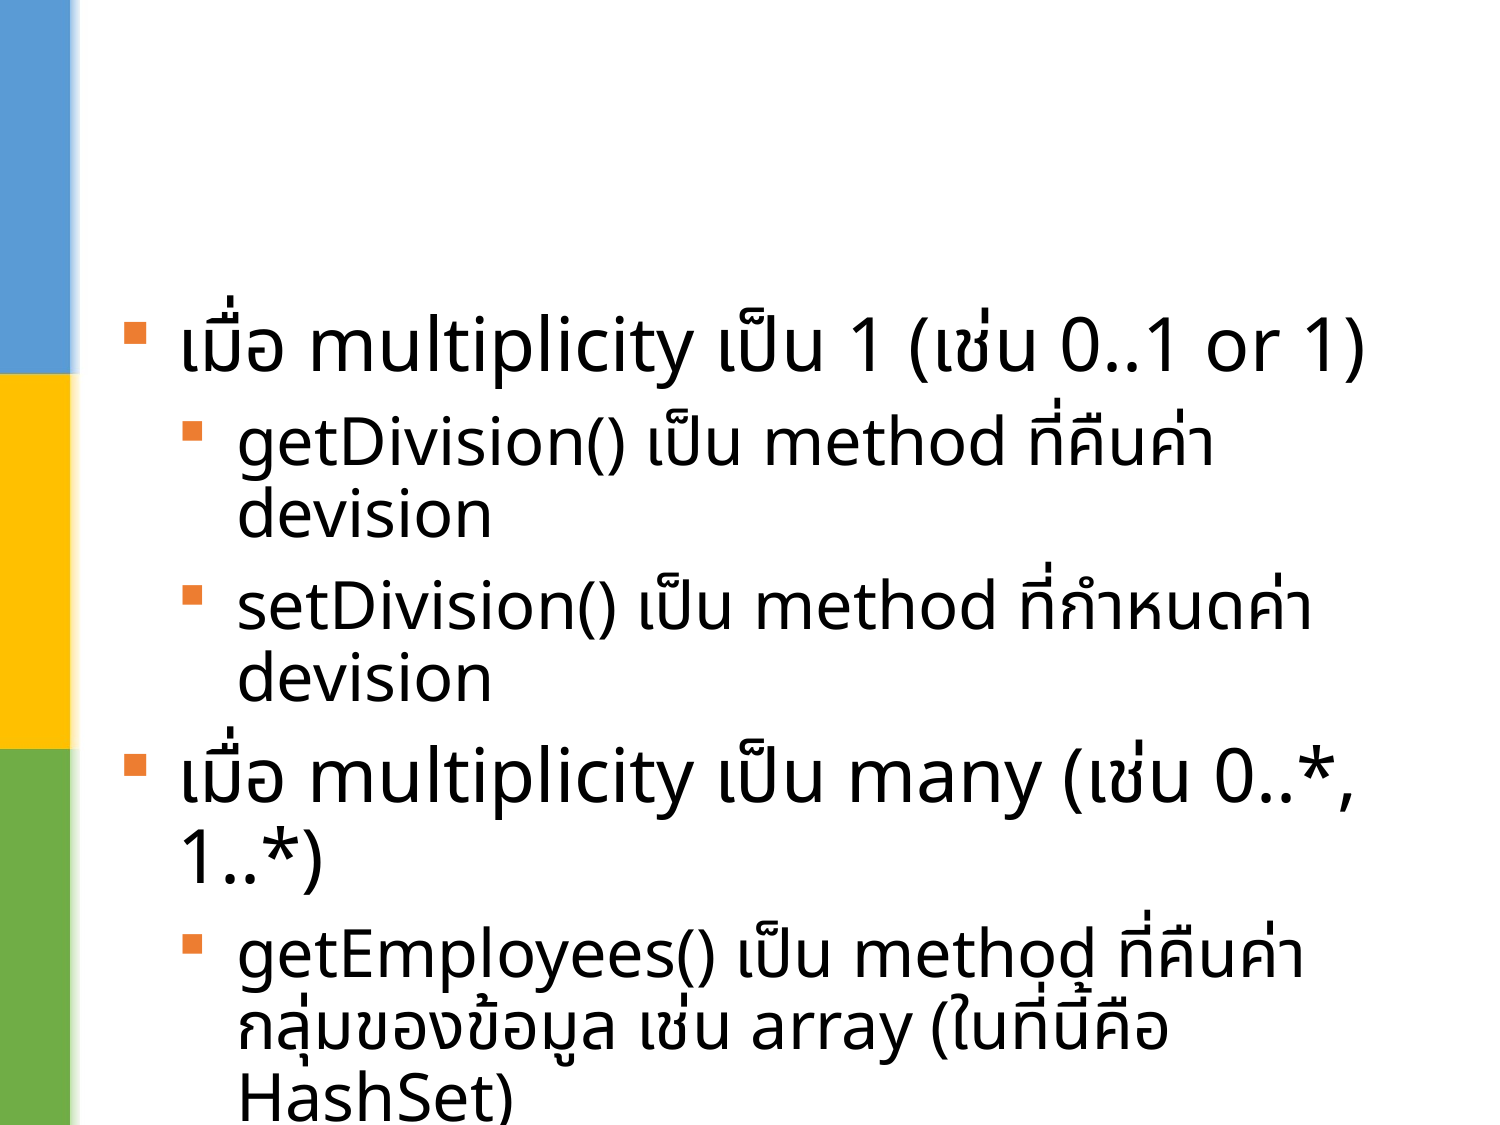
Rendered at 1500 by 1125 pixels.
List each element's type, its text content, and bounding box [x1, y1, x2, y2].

list เมื่อ multiplicity เป็น 1 (เช่น 0..1 or 1) getDivision() เป็น method ที่คืนค่า devision setDivision() เป็น method ที่กำหนดค่า devision เมื่อ multiplicity เป็น many (เช่น 0..*, 1..*) getEmployees() เป็น method ที่คืนค่า กลุ่มของข้อมูล เช่น array (ในที่นี้คือ HashSet) [103, 299, 1397, 1014]
picture [0, 0, 1500, 1125]
